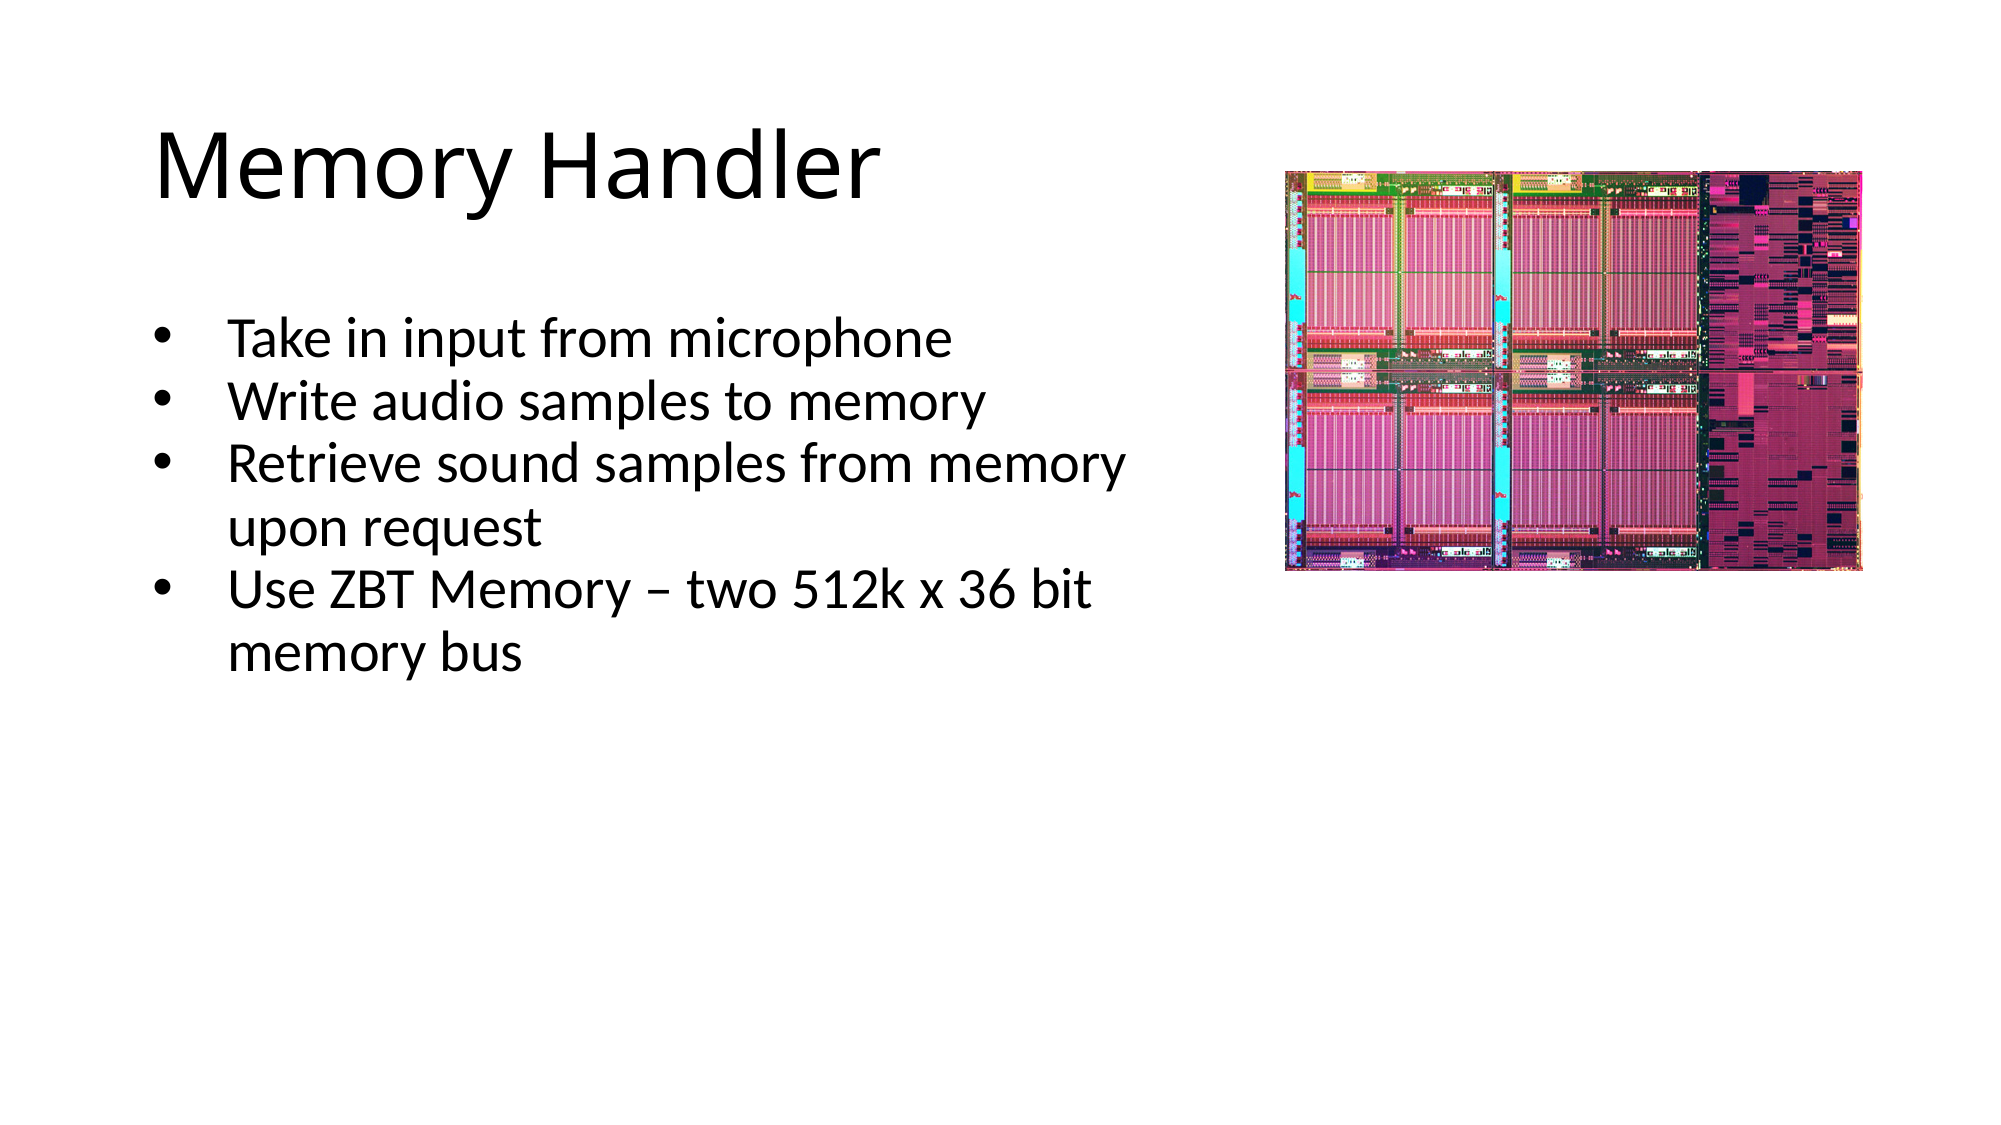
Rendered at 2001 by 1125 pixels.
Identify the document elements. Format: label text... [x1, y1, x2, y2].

text_box Take in input from microphone Write audio samples to memory Retrieve sound samples from memory upon request Use ZBT Memory – two 512k x 36 bit memory bus [137, 299, 1227, 1014]
picture [1285, 171, 1863, 571]
text_box Memory Handler [137, 59, 1863, 278]
